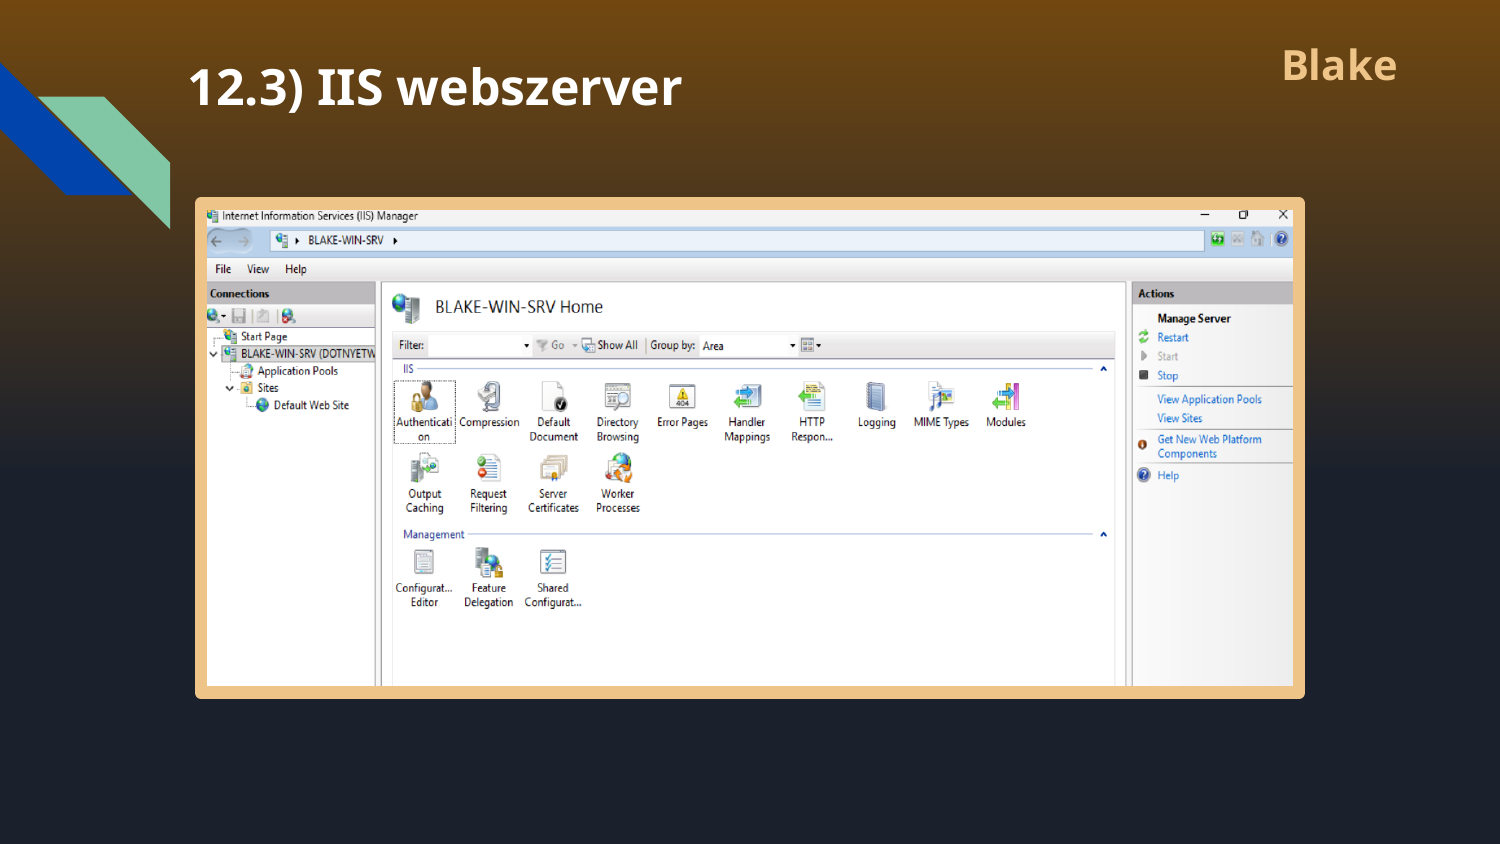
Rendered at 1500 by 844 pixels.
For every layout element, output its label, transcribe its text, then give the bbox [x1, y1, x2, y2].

text_box Blake [1266, 31, 1426, 97]
picture [206, 209, 1293, 687]
title 12.3) IIS webszerver [172, 40, 1328, 191]
